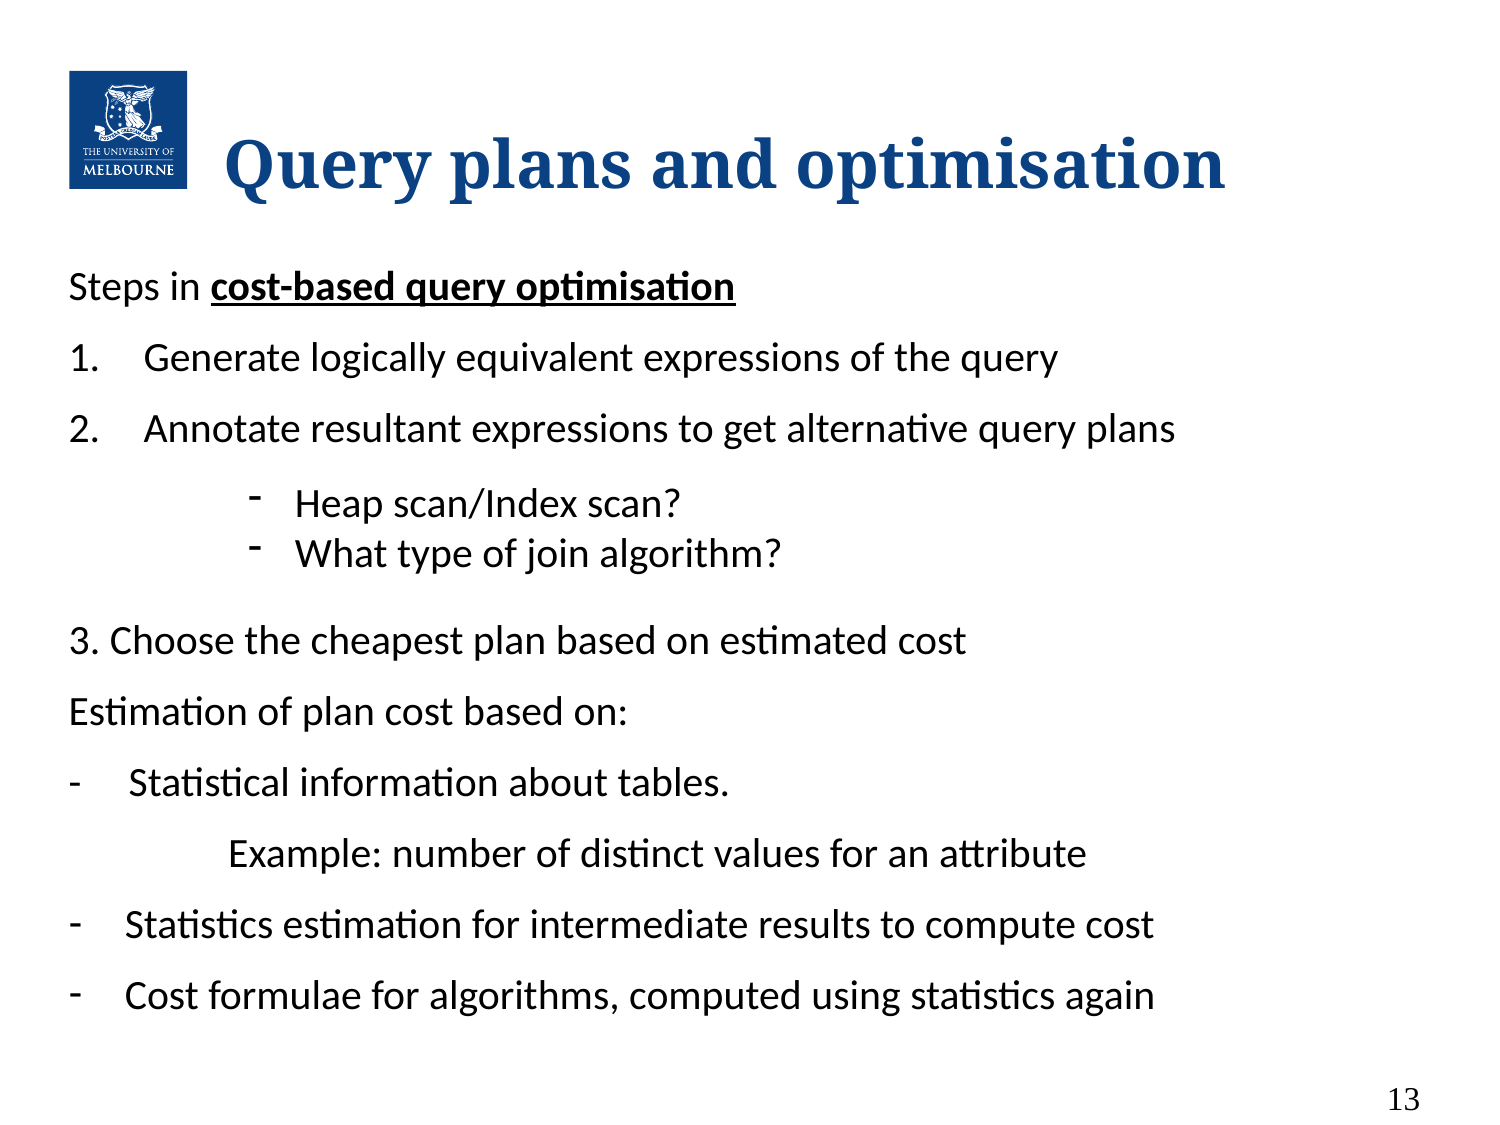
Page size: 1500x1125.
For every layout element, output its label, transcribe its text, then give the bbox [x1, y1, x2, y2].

text_box Heap scan/Index scan? What type of join algorithm? [233, 468, 798, 583]
list Steps in cost-based query optimisation Generate logically equivalent expressions of the query Annotate resultant expressions to get alternative query plans 3. Choose the cheapest plan based on estimated cost Estimation of plan cost based on: - Statistical information about tables. Example: number of distinct values for an attribute Statistics estimation for intermediate results to compute cost Cost formulae for algorithms, computed using statistics again [53, 251, 1500, 453]
title Query plans and optimisation [208, 64, 1443, 211]
